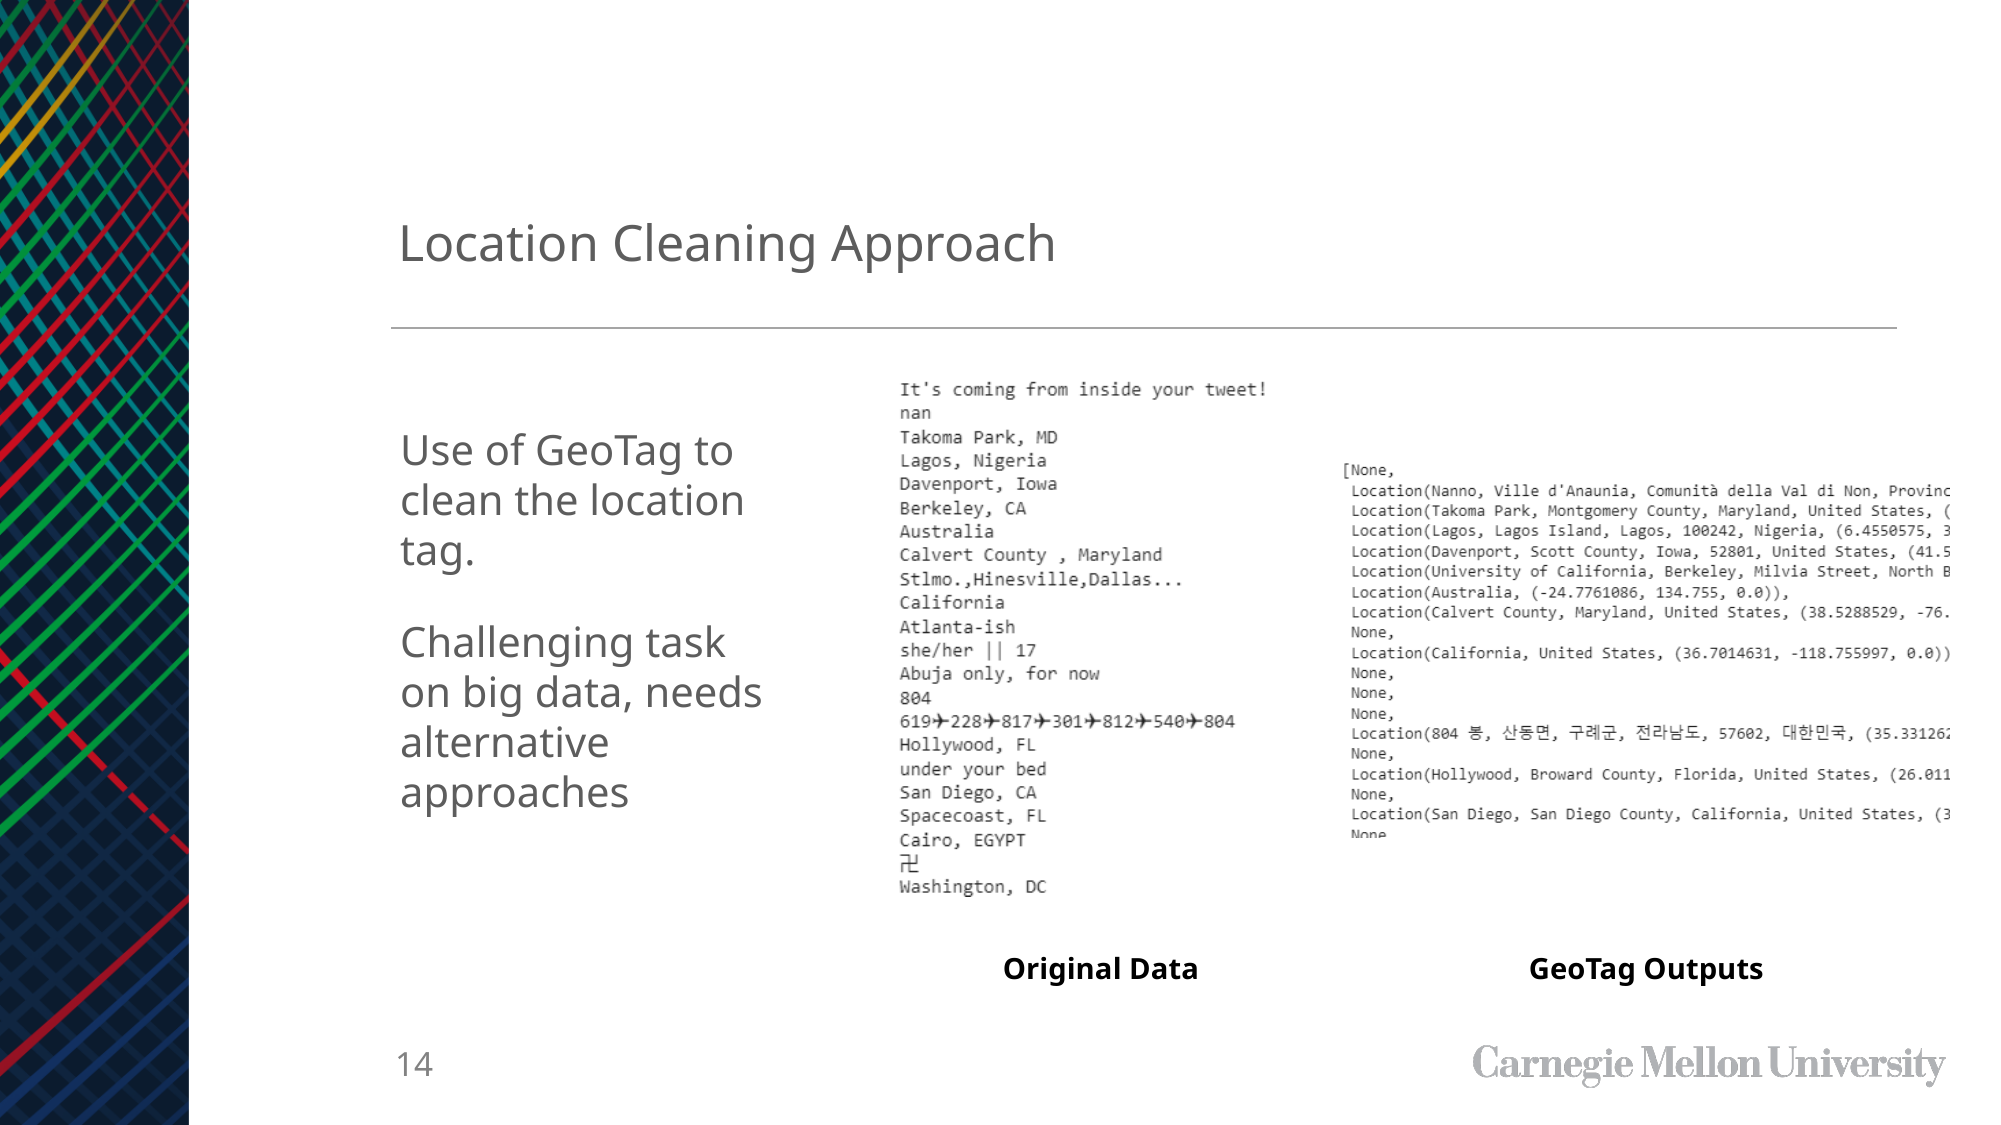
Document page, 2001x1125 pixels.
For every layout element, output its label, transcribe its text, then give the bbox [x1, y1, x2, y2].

text_box Original Data [931, 935, 1271, 1000]
text_box GeoTag Outputs [1477, 935, 1816, 1000]
list Use of GeoTag to clean the location tag. Challenging task on big data, needs alternative approaches [392, 415, 786, 919]
list Location Cleaning Approach [391, 189, 1663, 296]
picture [1473, 1045, 1946, 1088]
picture [0, 0, 188, 1125]
picture [888, 377, 1329, 897]
slide_number 14 [383, 732, 441, 1125]
picture [1342, 459, 1951, 838]
